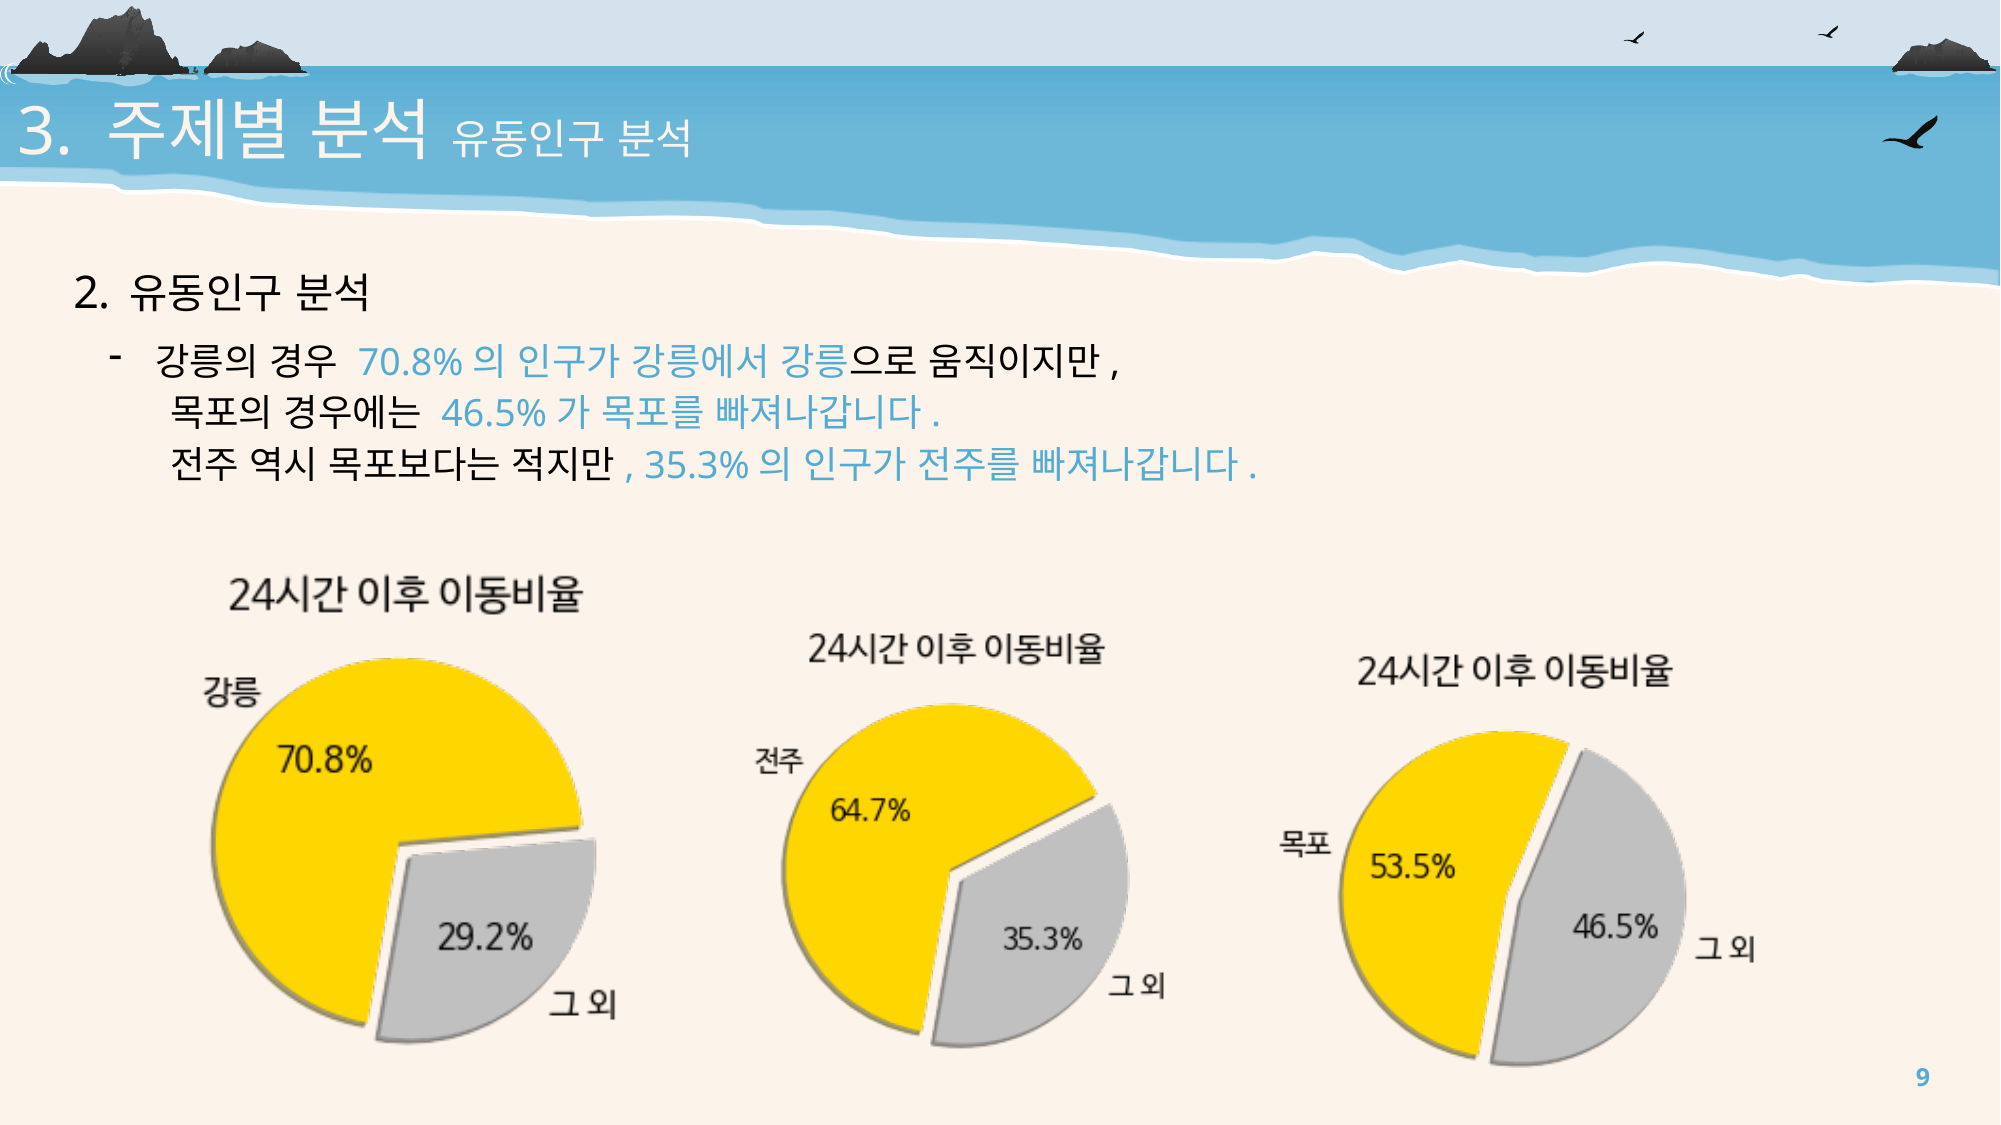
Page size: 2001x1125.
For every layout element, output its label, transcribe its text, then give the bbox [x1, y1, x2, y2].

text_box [0, 0, 2000, 317]
picture [161, 562, 649, 1094]
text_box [39, 251, 1956, 548]
picture [738, 617, 1179, 1094]
picture [1267, 642, 1769, 1115]
slide_number 9 [1769, 1048, 1945, 1108]
